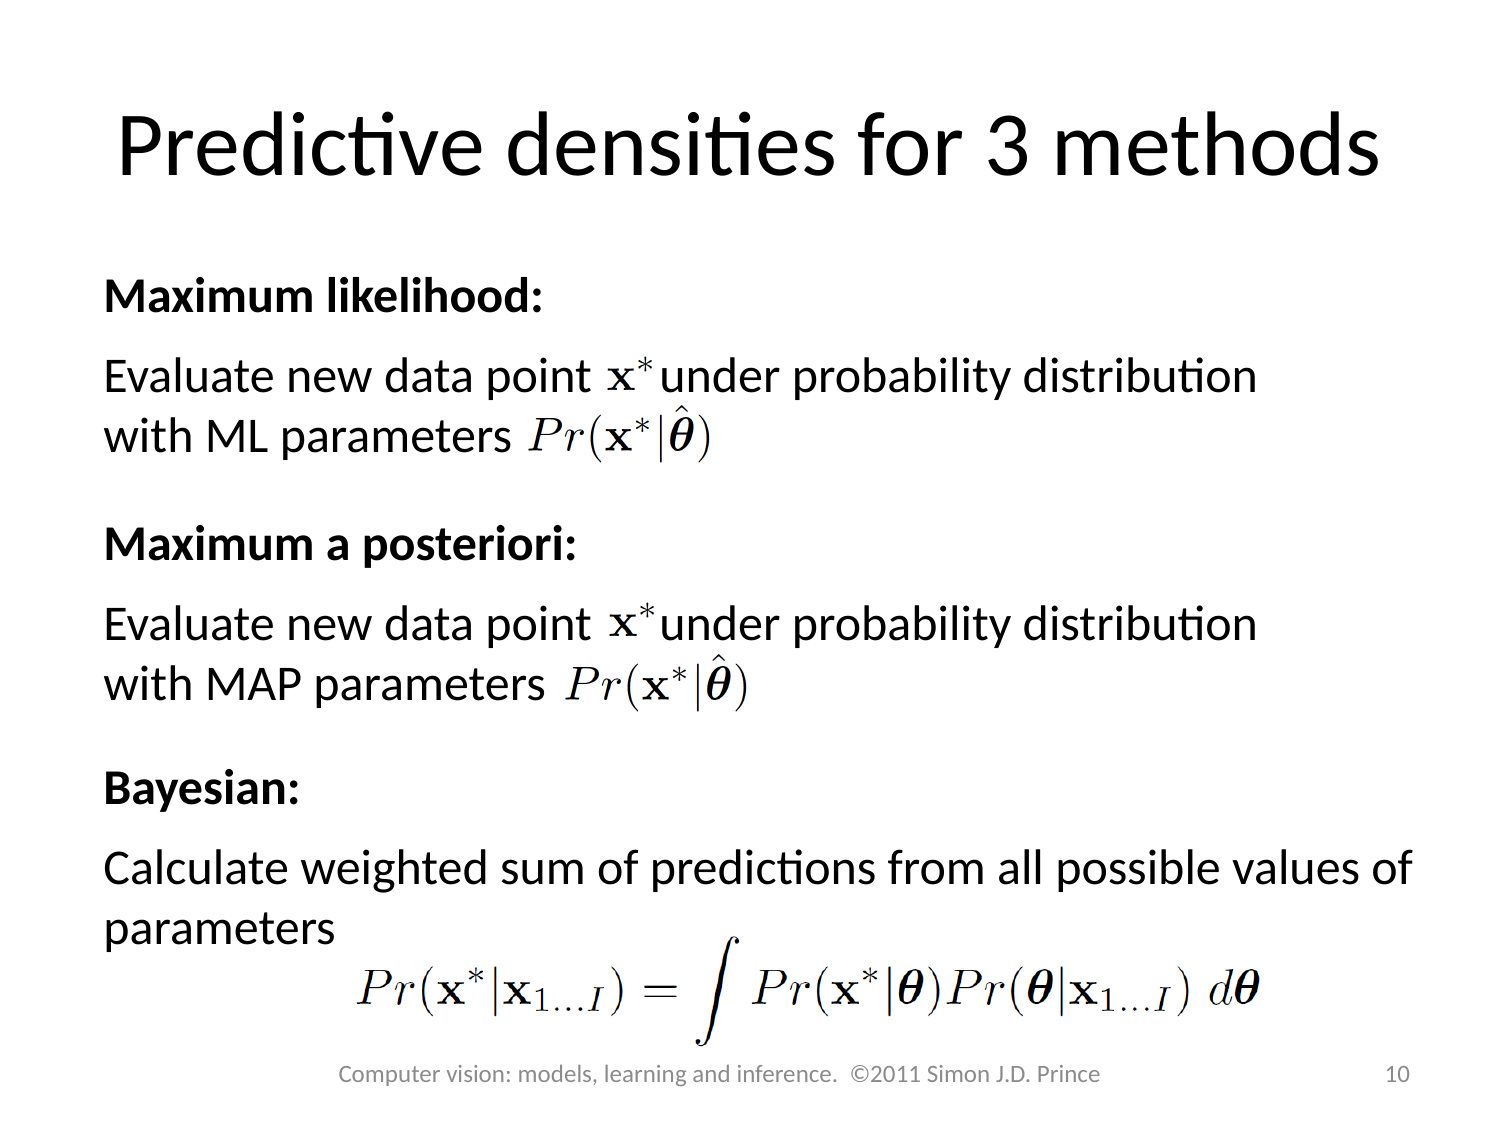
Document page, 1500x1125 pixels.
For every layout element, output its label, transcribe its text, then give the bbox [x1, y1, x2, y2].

picture [525, 339, 714, 473]
footer Computer vision: models, learning and inference. ©2011 Simon J.D. Prince [301, 1042, 1140, 1103]
text_box Maximum a posteriori: Evaluate new data point under probability distribution with MAP parameters [88, 503, 1471, 719]
slide_number 10 [1140, 1042, 1425, 1103]
picture [562, 585, 751, 722]
text_box Bayesian: Calculate weighted sum of predictions from all possible values of parameters [88, 746, 1471, 962]
text_box Maximum likelihood: Evaluate new data point under probability distribution with ML parameters [88, 255, 1436, 470]
picture [348, 928, 1262, 1057]
title Predictive densities for 3 methods [75, 45, 1425, 233]
